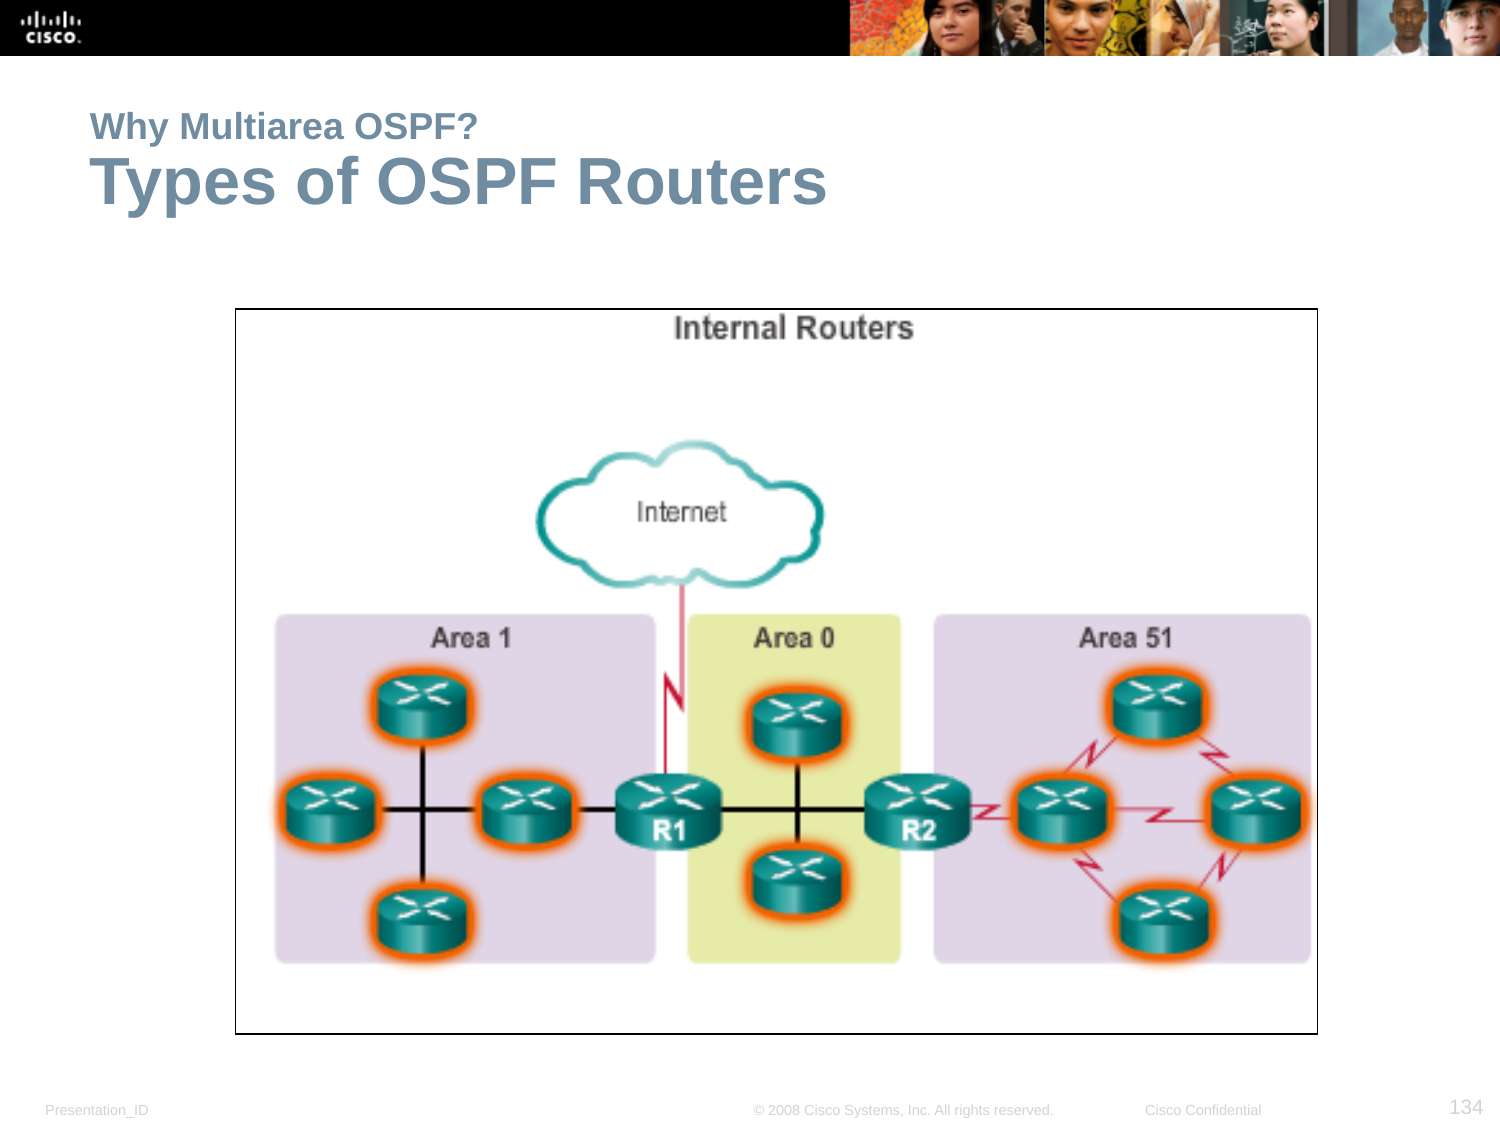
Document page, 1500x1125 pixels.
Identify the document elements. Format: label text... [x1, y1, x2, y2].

picture [0, 0, 1500, 56]
title Why Multiarea OSPF? Types of OSPF Routers [76, 83, 1464, 227]
picture [236, 309, 1317, 1034]
